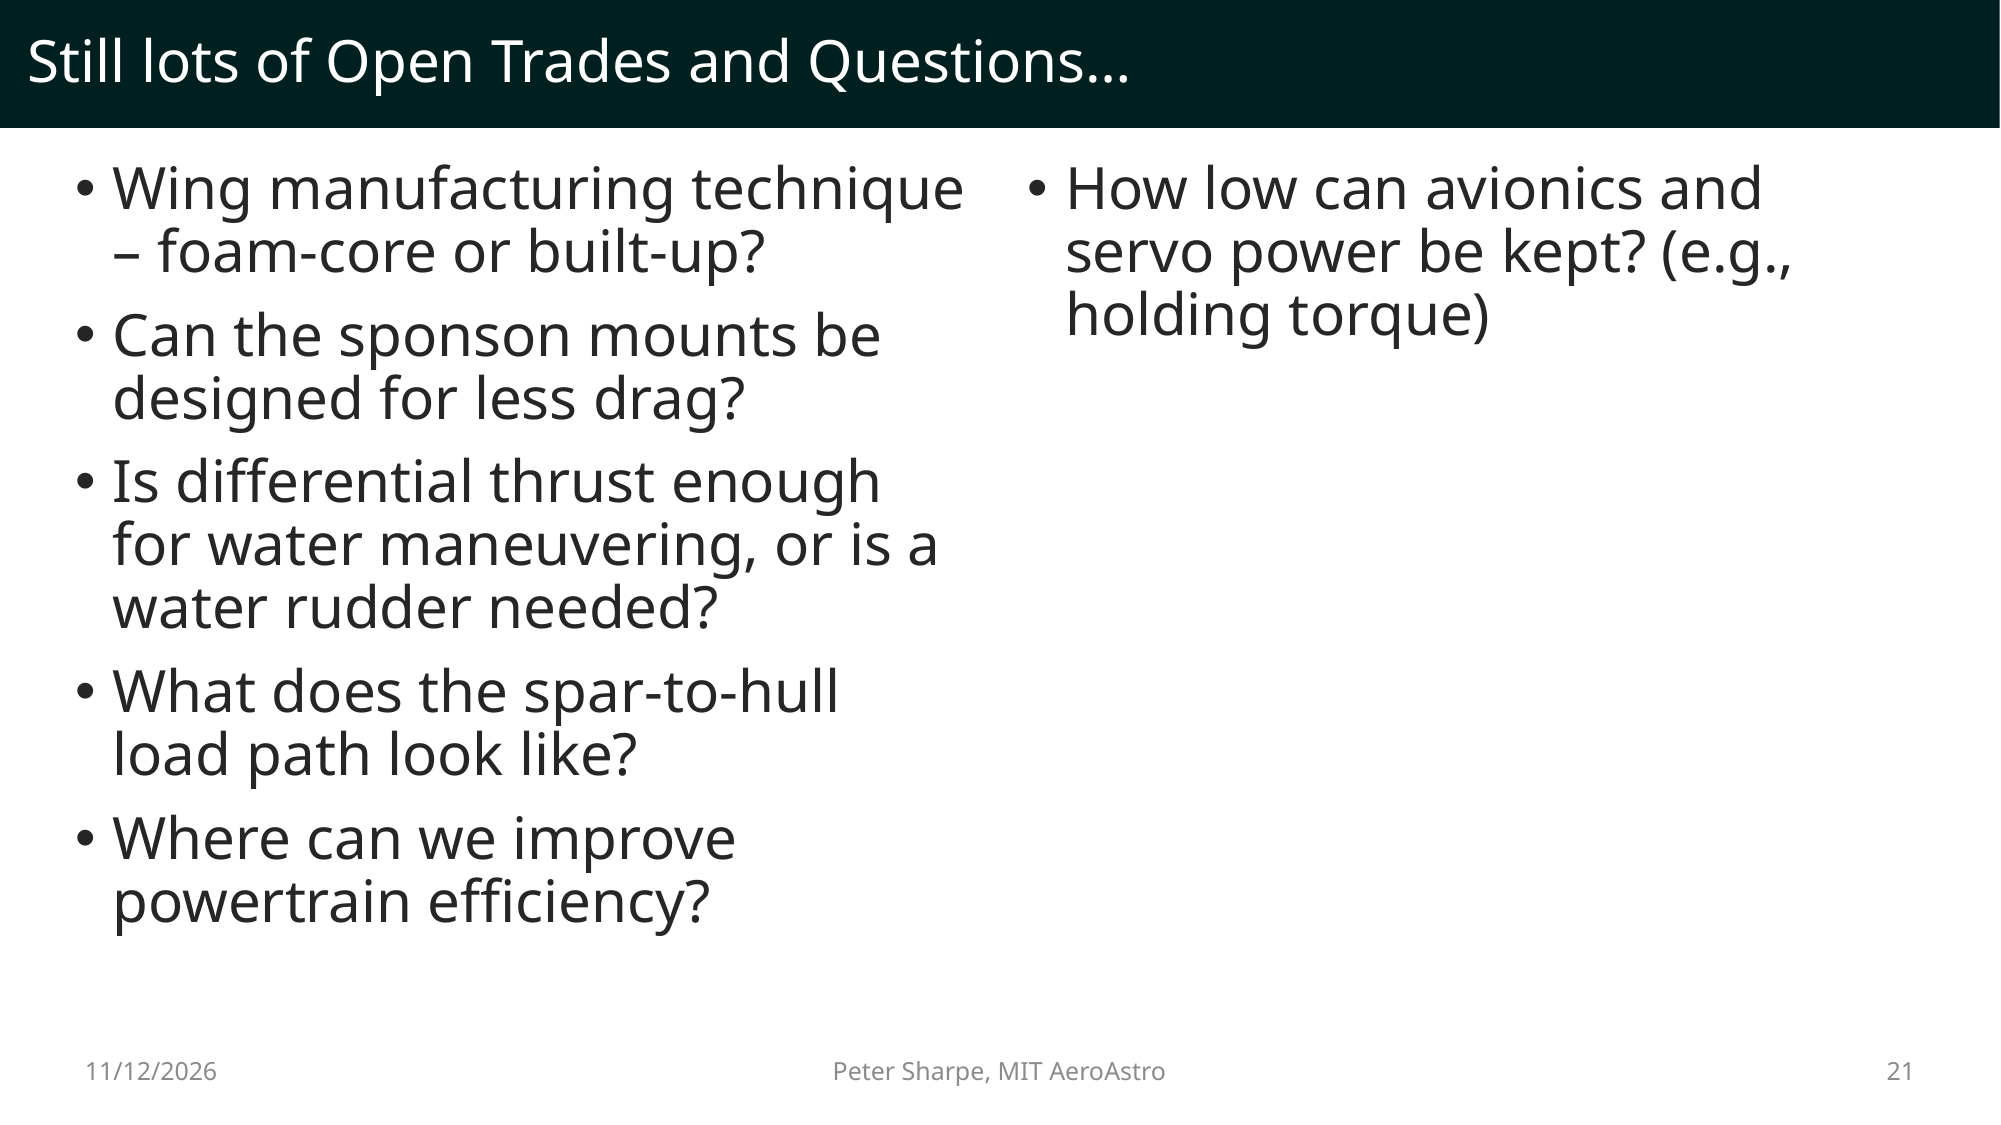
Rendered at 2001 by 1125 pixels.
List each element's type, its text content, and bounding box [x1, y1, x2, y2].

list Wing manufacturing technique – foam-core or built-up? Can the sponson mounts be designed for less drag? Is differential thrust enough for water maneuvering, or is a water rudder needed? What does the spar-to-hull load path look like? Where can we improve powertrain efficiency? [60, 151, 988, 1019]
list How low can avionics and servo power be kept? (e.g., holding torque) [1012, 151, 1940, 1019]
footer Peter Sharpe, MIT AeroAstro [287, 1042, 1713, 1103]
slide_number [69, 1042, 267, 1103]
slide_number 21 [1733, 1042, 1931, 1103]
title Still lots of Open Trades and Questions… [12, 23, 1873, 105]
